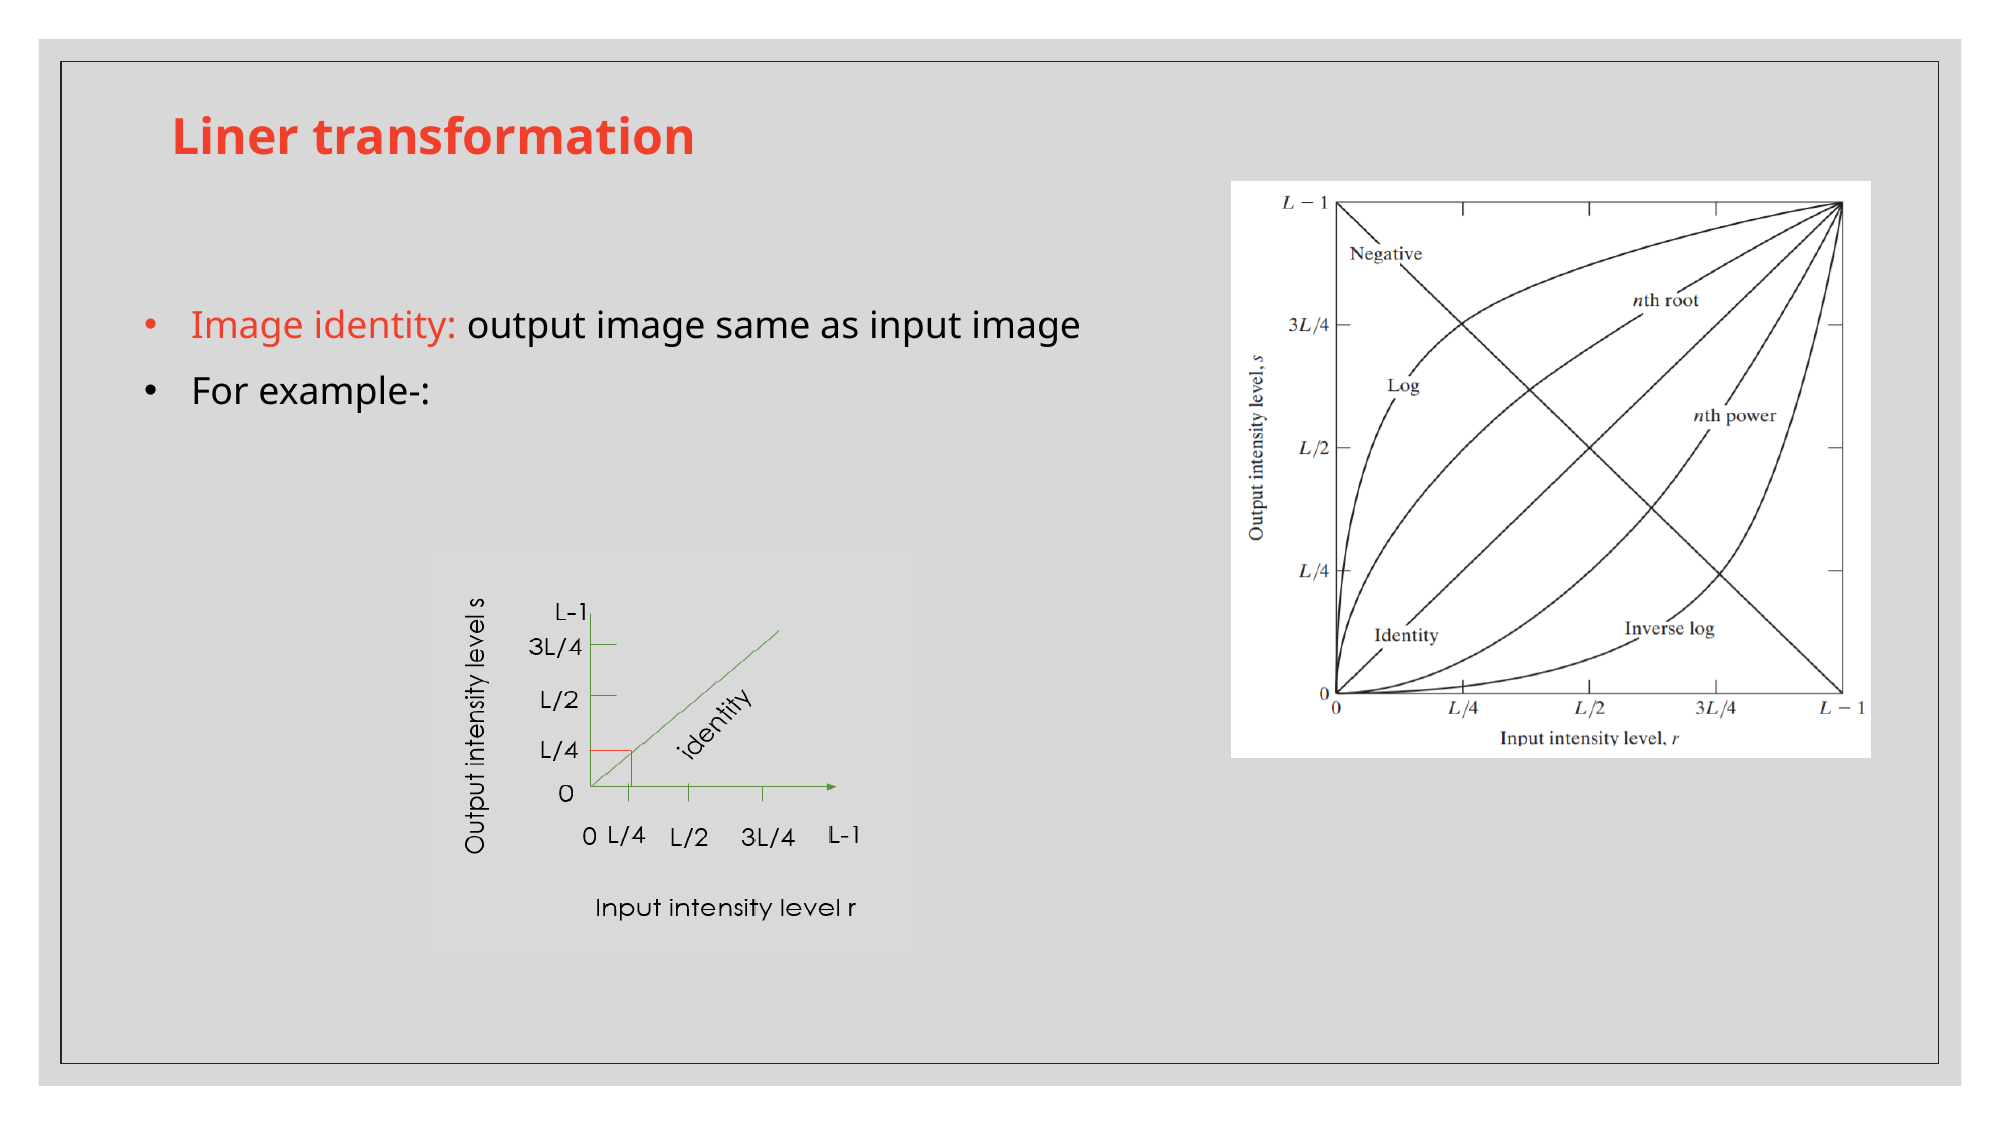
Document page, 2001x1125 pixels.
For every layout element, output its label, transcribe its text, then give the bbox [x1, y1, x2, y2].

text_box Image identity: output image same as input image For example-: [129, 293, 1130, 420]
text_box Liner transformation [156, 97, 712, 173]
picture [1231, 181, 1871, 759]
picture [433, 549, 911, 952]
